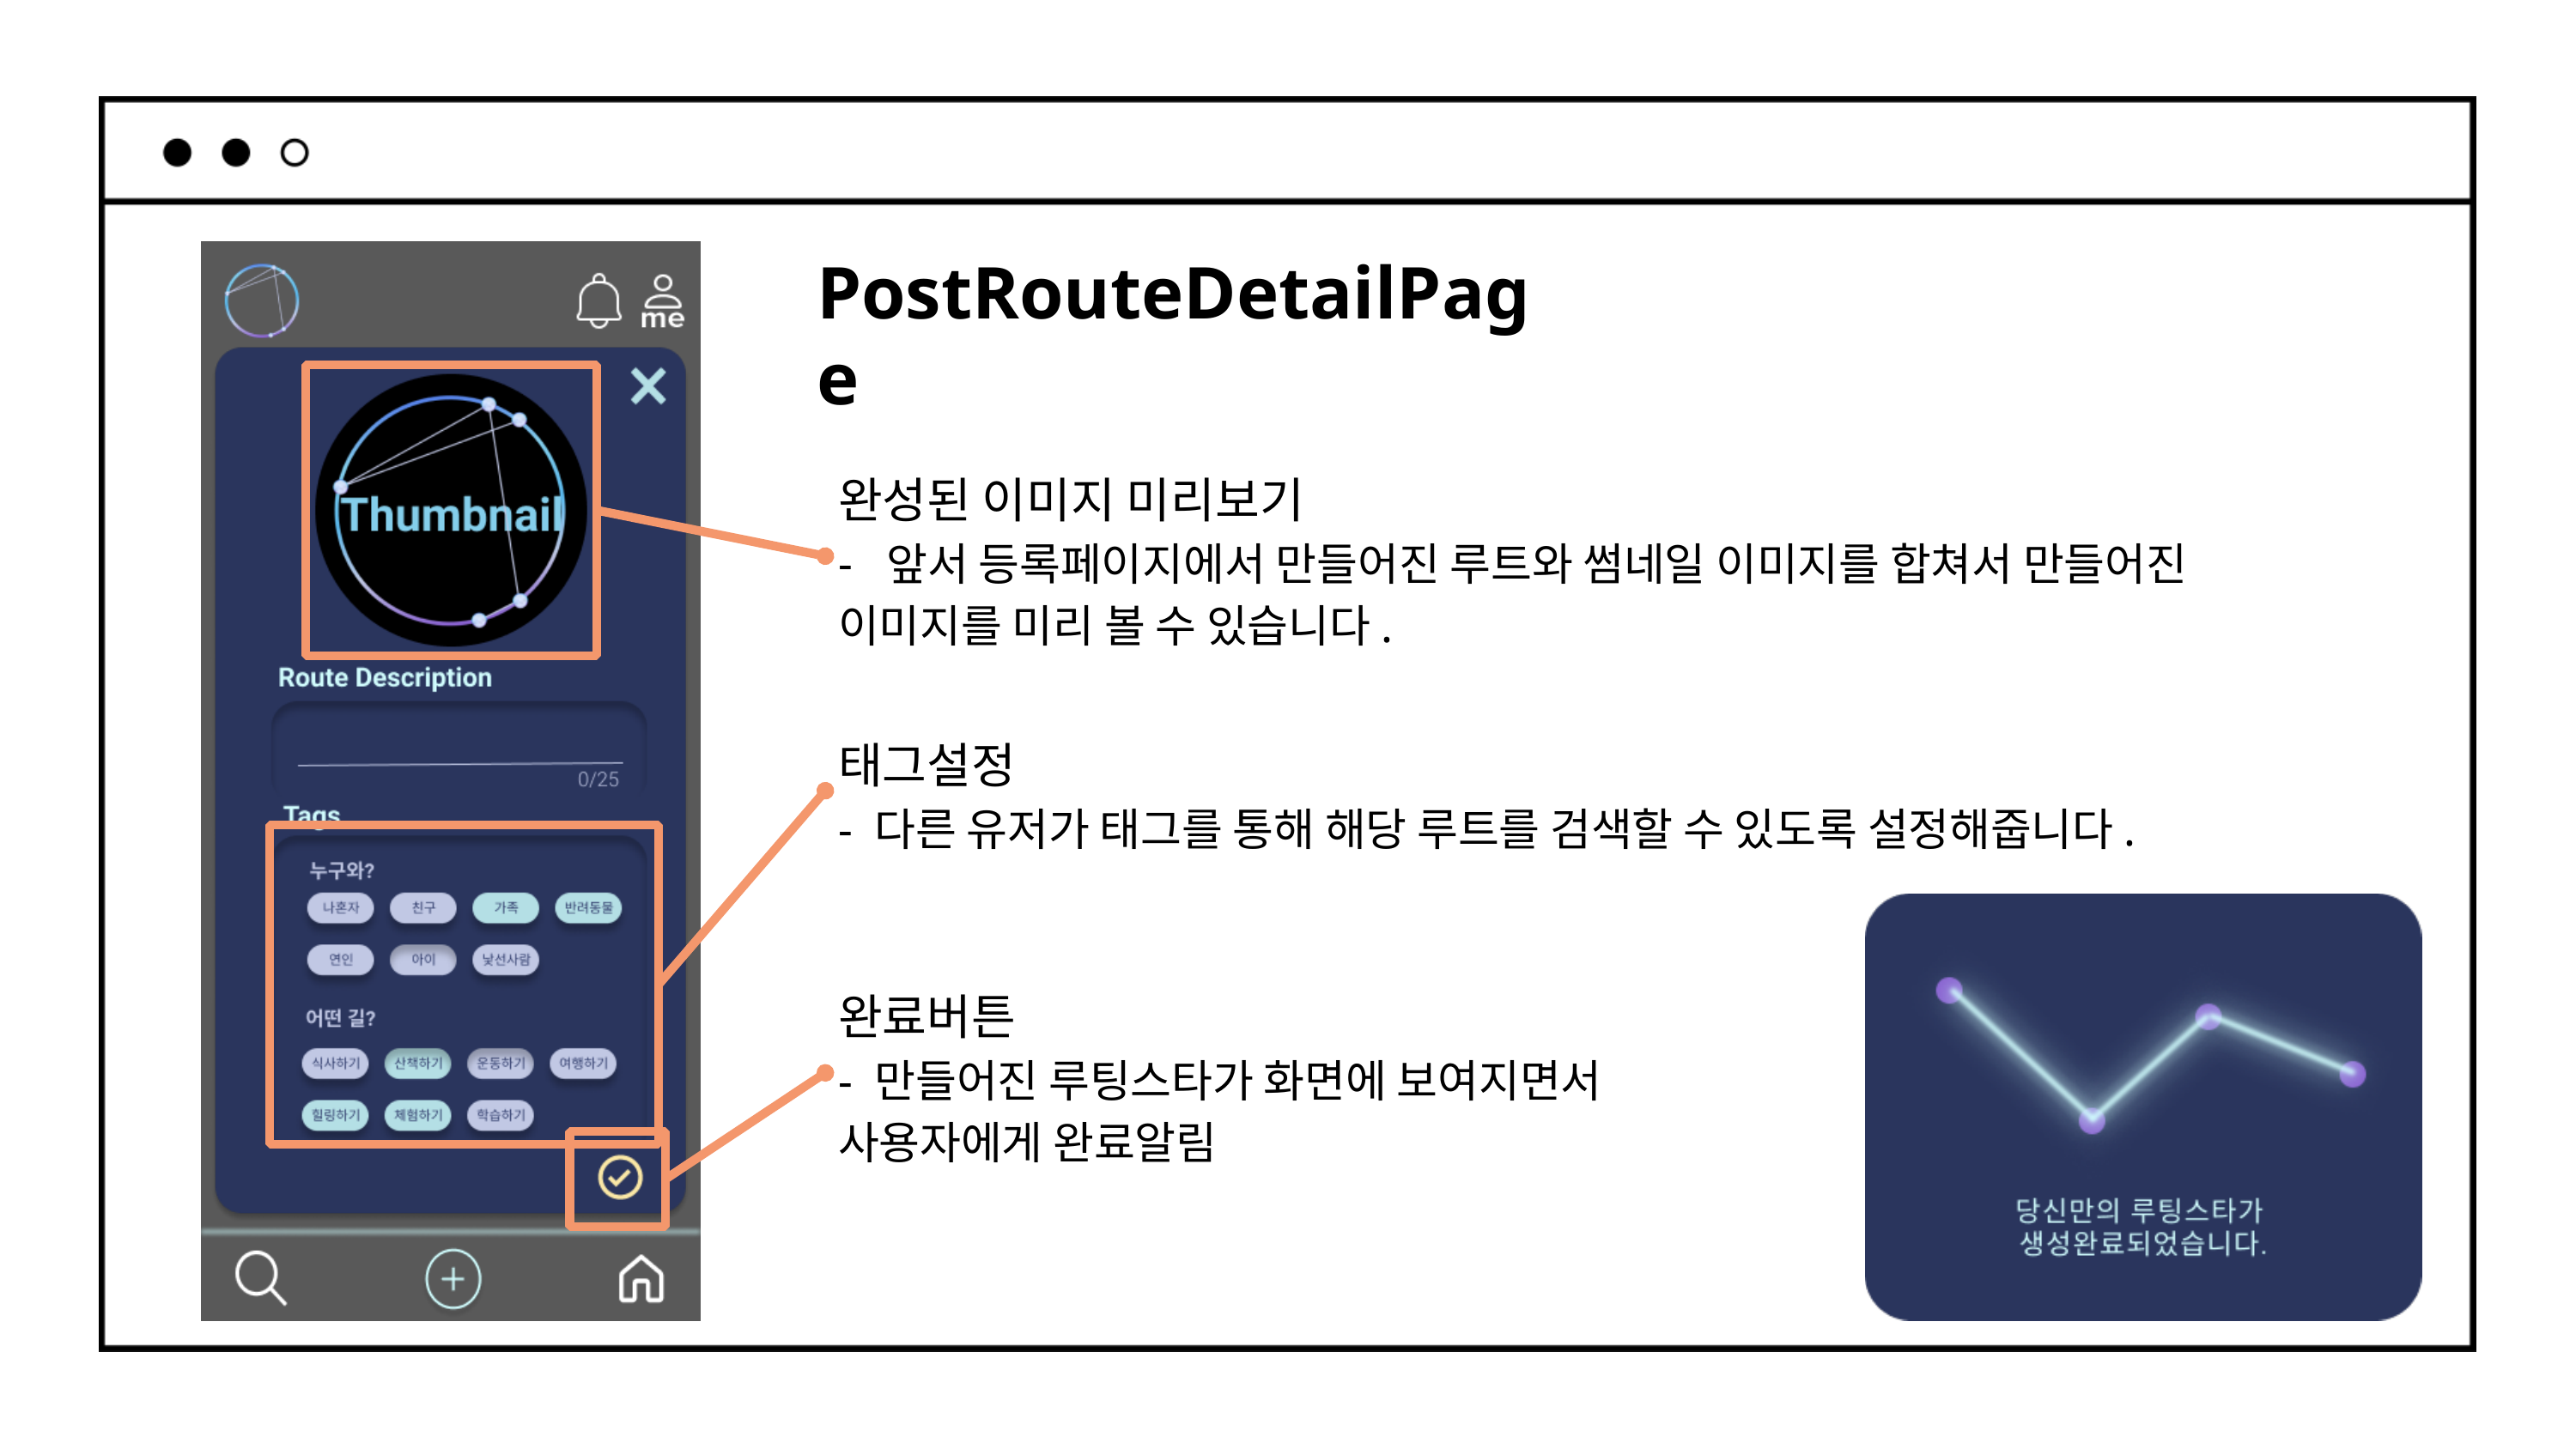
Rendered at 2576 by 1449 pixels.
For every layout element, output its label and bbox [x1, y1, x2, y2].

text_box [658, 791, 826, 985]
text_box [596, 510, 826, 558]
text_box [665, 1073, 826, 1179]
picture [99, 96, 2477, 1352]
